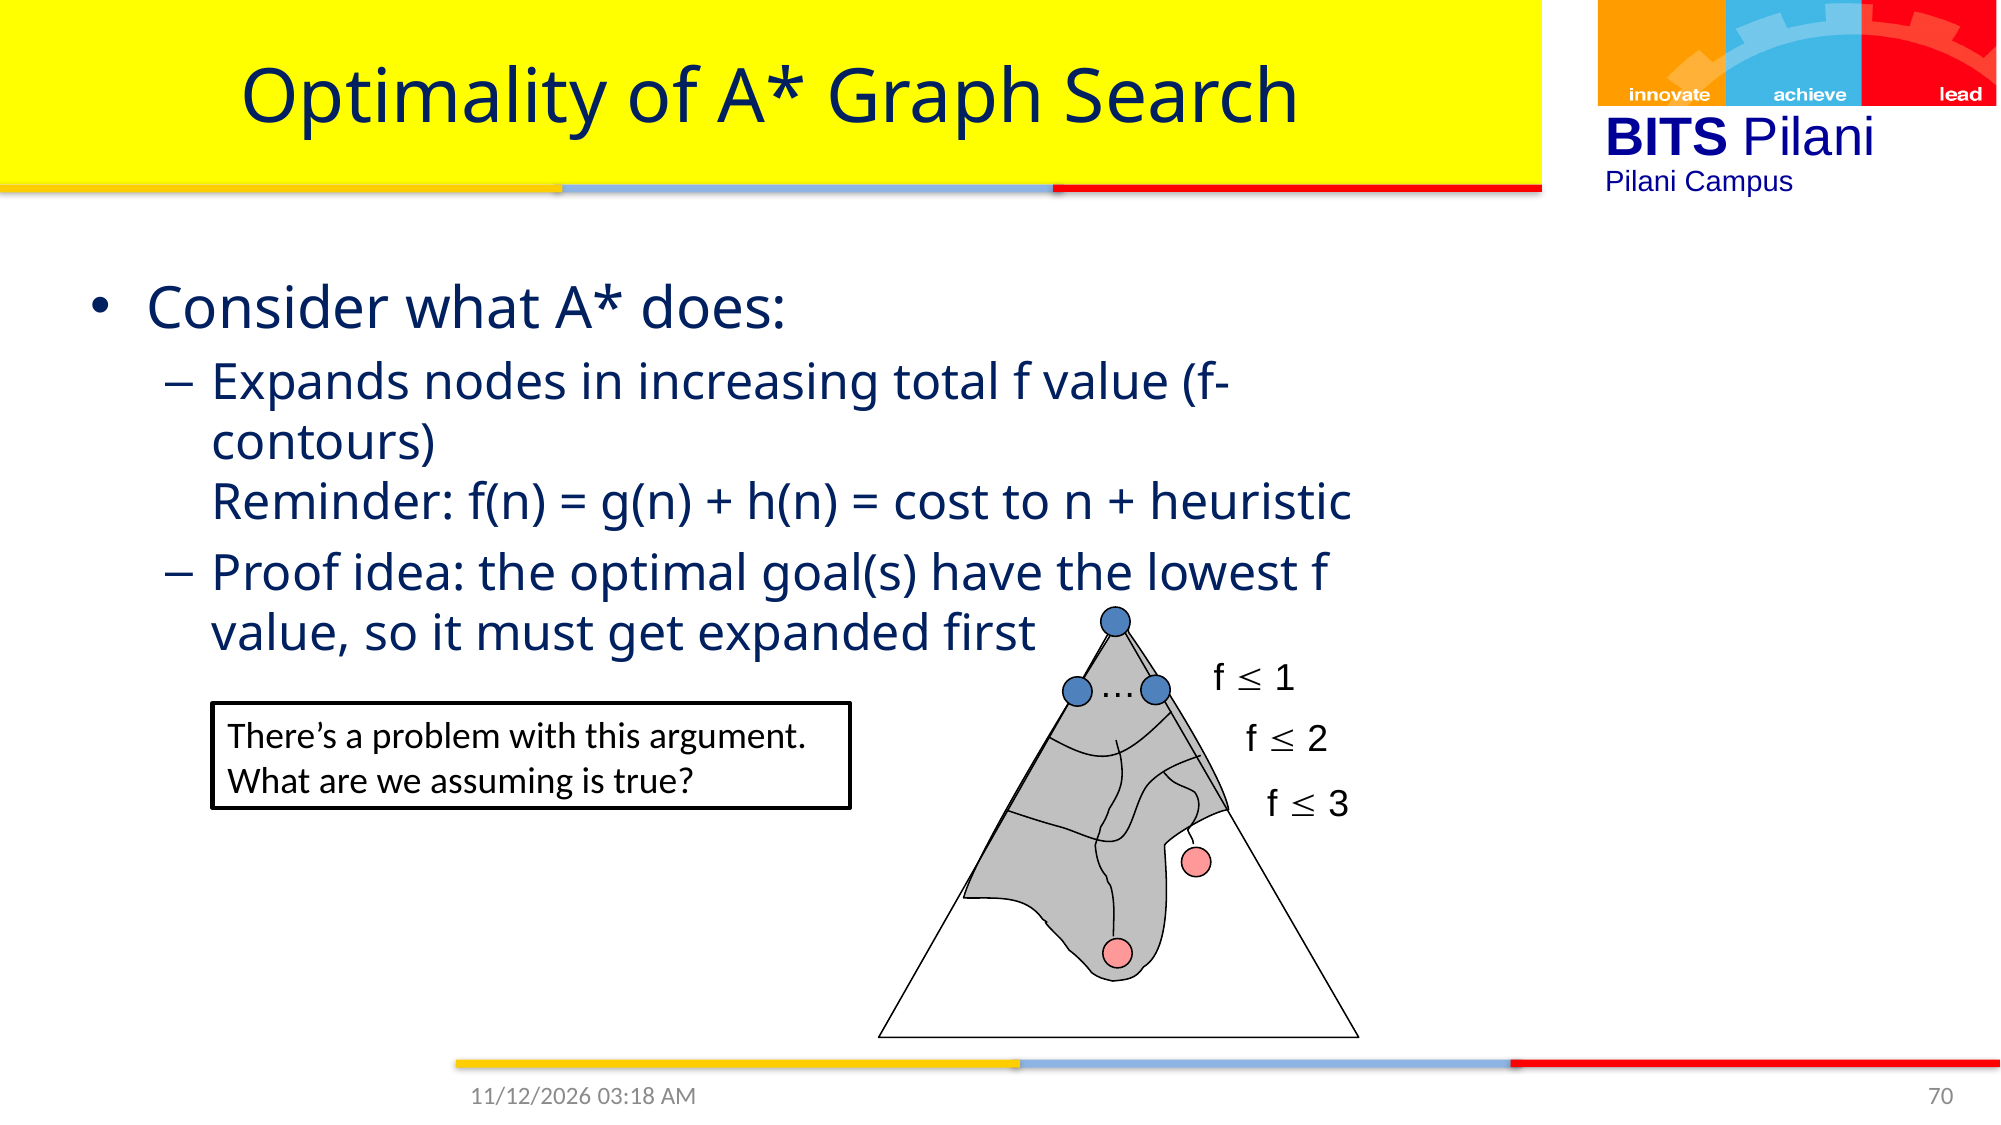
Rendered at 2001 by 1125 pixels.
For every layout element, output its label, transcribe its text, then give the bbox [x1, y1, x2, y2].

text_box [1102, 938, 1133, 968]
list Consider what A* does: Expands nodes in increasing total f value (f-contours) Reminder: f(n) = g(n) + h(n) = cost to n + heuristic Proof idea: the optimal goal(s) have the lowest f value, so it must get expanded first [74, 262, 1426, 613]
text_box f  1 [1198, 645, 1334, 705]
slide_number 70 [1749, 1065, 1969, 1125]
text_box [1115, 753, 1123, 779]
text_box [1100, 606, 1131, 637]
text_box There’s a problem with this argument. What are we assuming is true? [210, 701, 852, 810]
text_box f  2 [1231, 706, 1367, 767]
text_box [1050, 633, 1171, 736]
text_box [1095, 840, 1115, 937]
text_box [1007, 755, 1201, 842]
text_box [1163, 772, 1199, 845]
text_box … [1084, 652, 1130, 713]
text_box [1062, 676, 1084, 707]
text_box [1120, 712, 1197, 777]
text_box [1007, 738, 1115, 810]
picture [1597, 0, 1997, 106]
text_box [1048, 711, 1172, 757]
text_box [1126, 630, 1158, 675]
text_box [1140, 675, 1171, 705]
text_box [878, 757, 1359, 1038]
text_box [1166, 695, 1229, 810]
text_box f  3 [1252, 771, 1388, 832]
text_box [1181, 847, 1211, 877]
title Optimality of A* Graph Search [0, 0, 1543, 185]
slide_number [455, 1065, 922, 1125]
